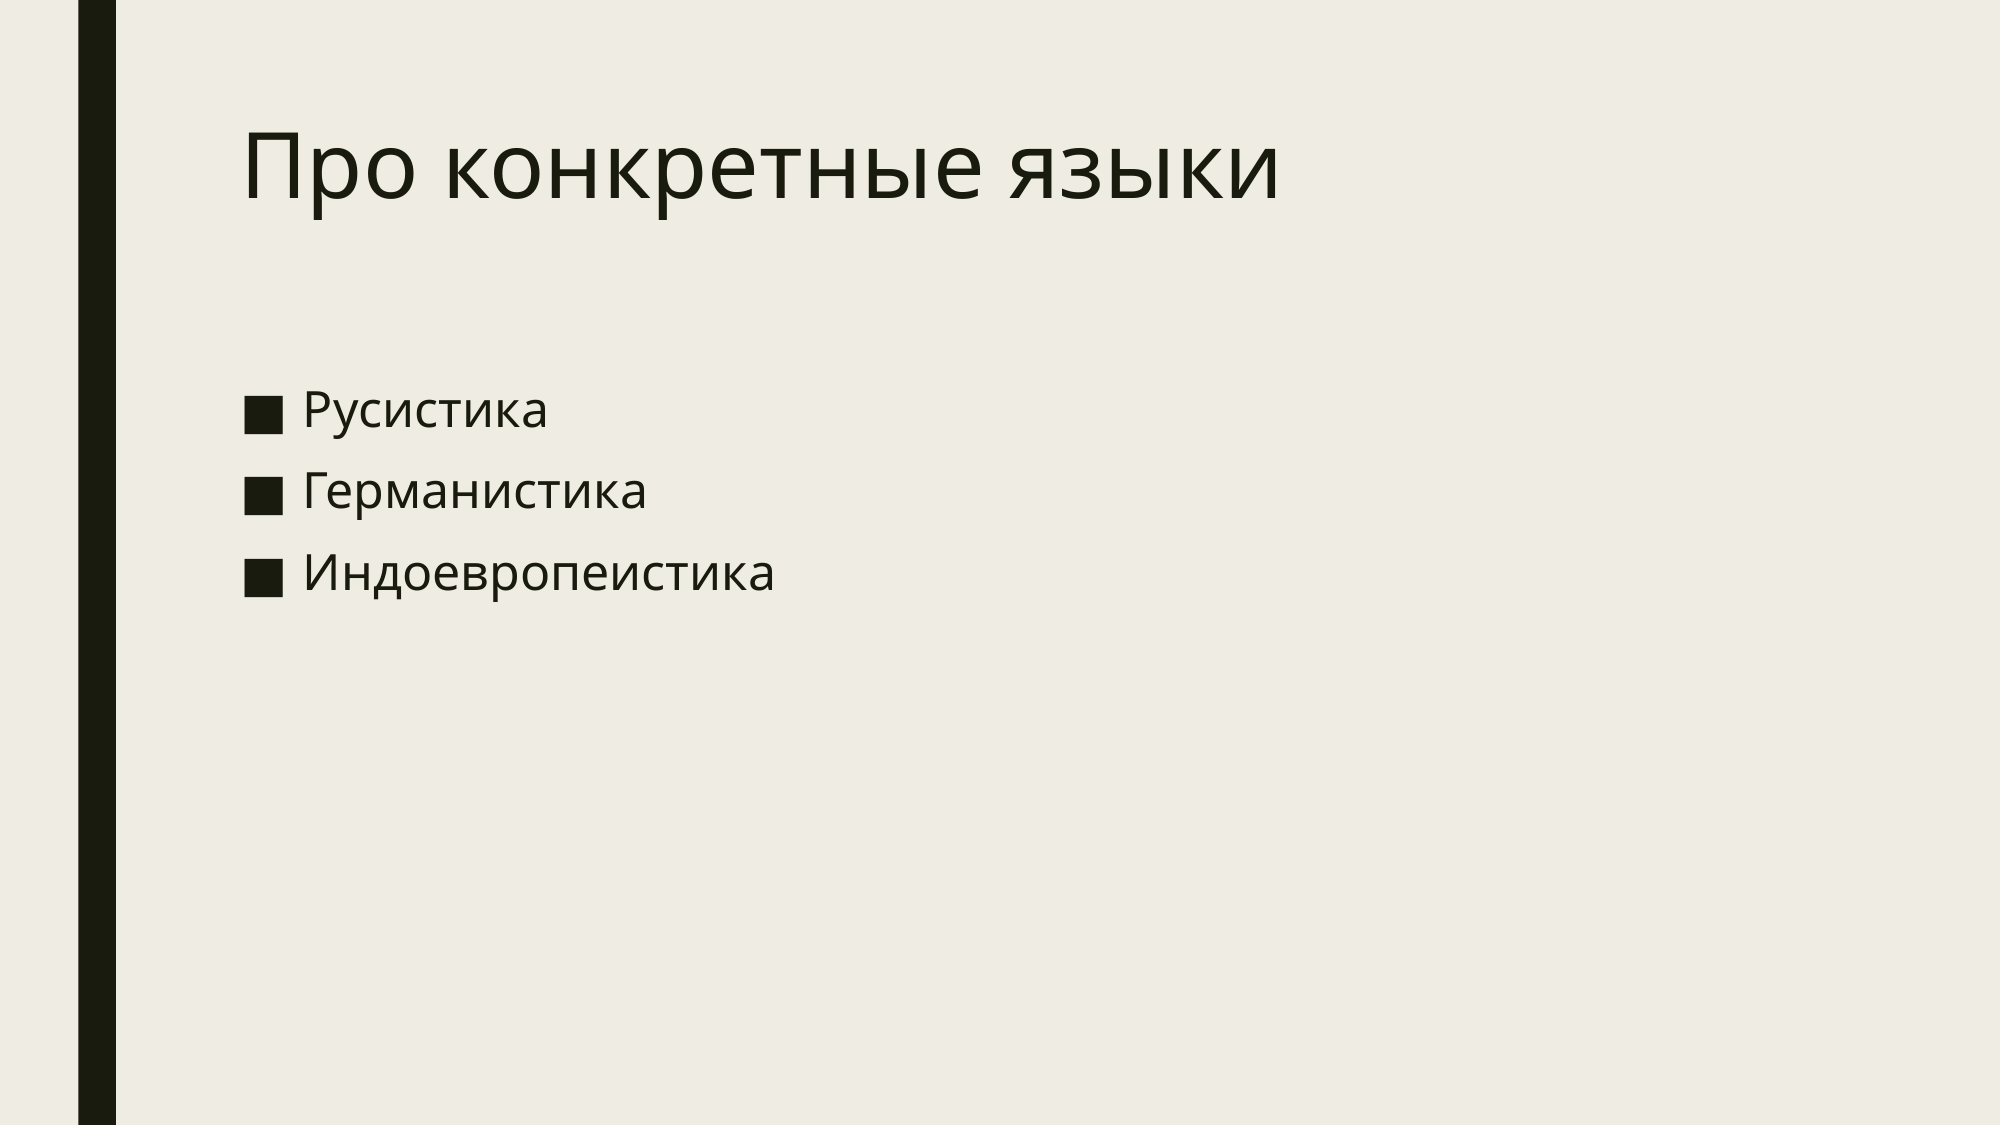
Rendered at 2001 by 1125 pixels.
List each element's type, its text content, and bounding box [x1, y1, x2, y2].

list Русистика Германистика Индоевропеистика [225, 375, 1800, 963]
title Про конкретные языки [225, 112, 1800, 357]
